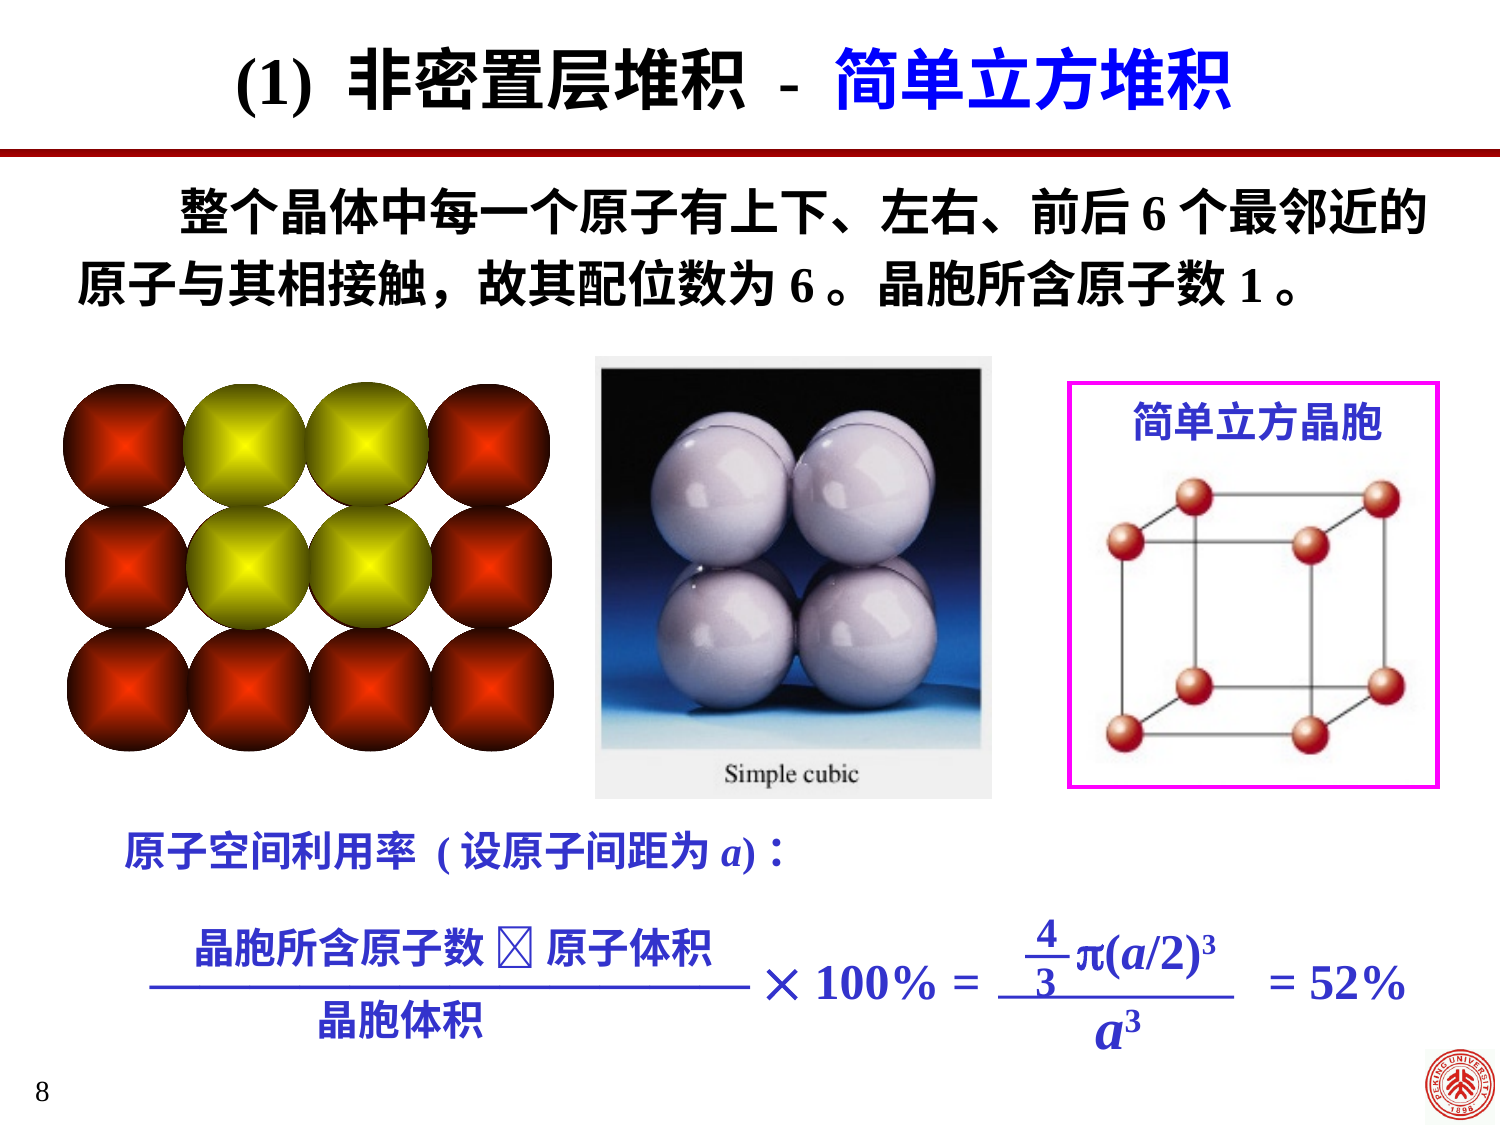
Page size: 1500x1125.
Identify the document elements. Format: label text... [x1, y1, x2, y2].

text_box (1) 非密置层堆积 - 简单立方堆积 [159, 30, 1294, 126]
text_box [0, 149, 1500, 157]
picture [595, 356, 992, 799]
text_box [109, 826, 1478, 1071]
picture [1425, 1049, 1495, 1125]
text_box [62, 383, 555, 752]
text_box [1071, 385, 1436, 785]
slide_number 8 [6, 1072, 50, 1119]
text_box 整个晶体中每一个原子有上下、左右、前后6个最邻近的原子与其相接触，故其配位数为6。晶胞所含原子数1。 [62, 160, 1463, 320]
